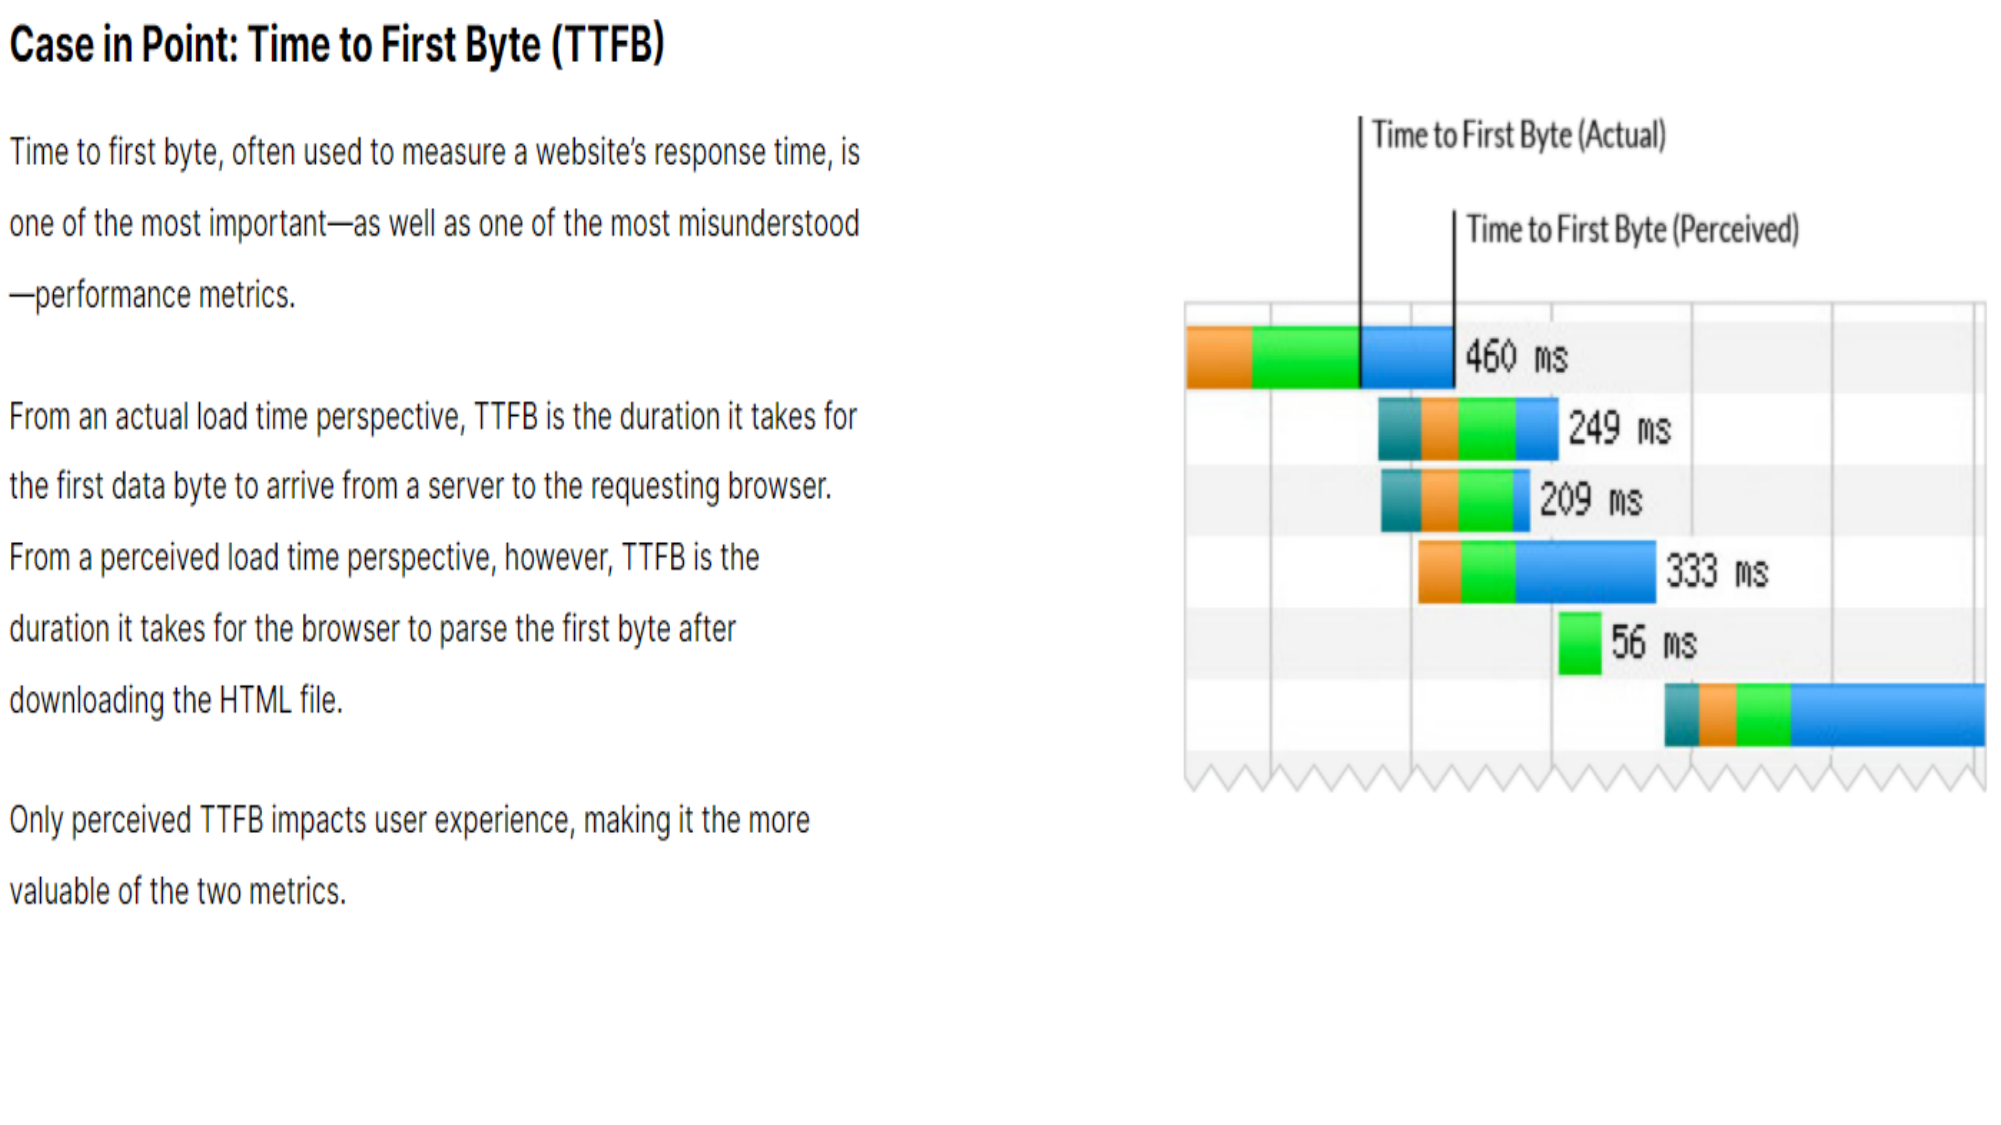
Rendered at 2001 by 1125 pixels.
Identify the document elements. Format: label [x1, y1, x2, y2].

picture [0, 0, 2000, 938]
